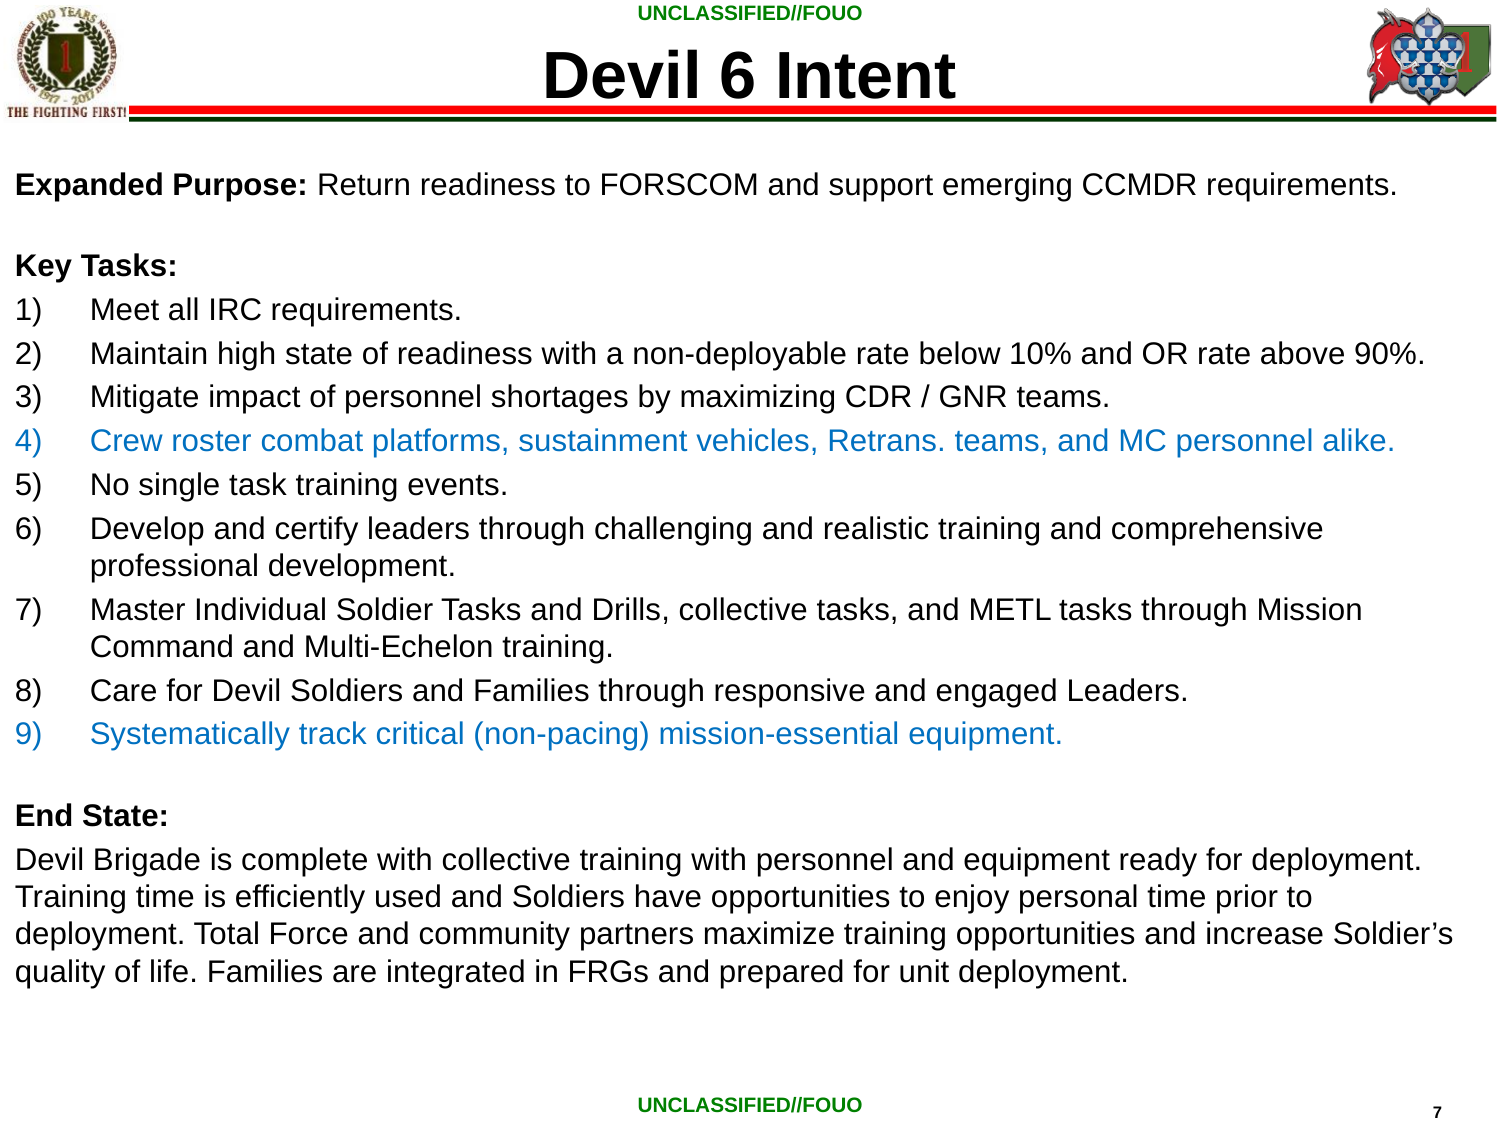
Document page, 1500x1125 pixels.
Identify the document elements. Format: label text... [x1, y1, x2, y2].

title Devil 6 Intent [0, 0, 1500, 144]
list Expanded Purpose: Return readiness to FORSCOM and support emerging CCMDR requirements. Key Tasks: Meet all IRC requirements. Maintain high state of readiness with a non-deployable rate below 10% and OR rate above 90%. Mitigate impact of personnel shortages by maximizing CDR / GNR teams. Crew roster combat platforms, sustainment vehicles, Retrans. teams, and MC personnel alike. No single task training events. Develop and certify leaders through challenging and realistic training and comprehensive professional development. Master Individual Soldier Tasks and Drills, collective tasks, and METL tasks through Mission Command and Multi-Echelon training. Care for Devil Soldiers and Families through responsive and engaged Leaders. Systematically track critical (non-pacing) mission-essential equipment. End State: Devil Brigade is complete with collective training with personnel and equipment ready for deployment. Training time is efficiently used and Soldiers have opportunities to enjoy personal time prior to deployment. Total Force and community partners maximize training opportunities and increase Soldier’s quality of life. Families are integrated in FRGs and prepared for unit deployment. [0, 157, 1500, 991]
